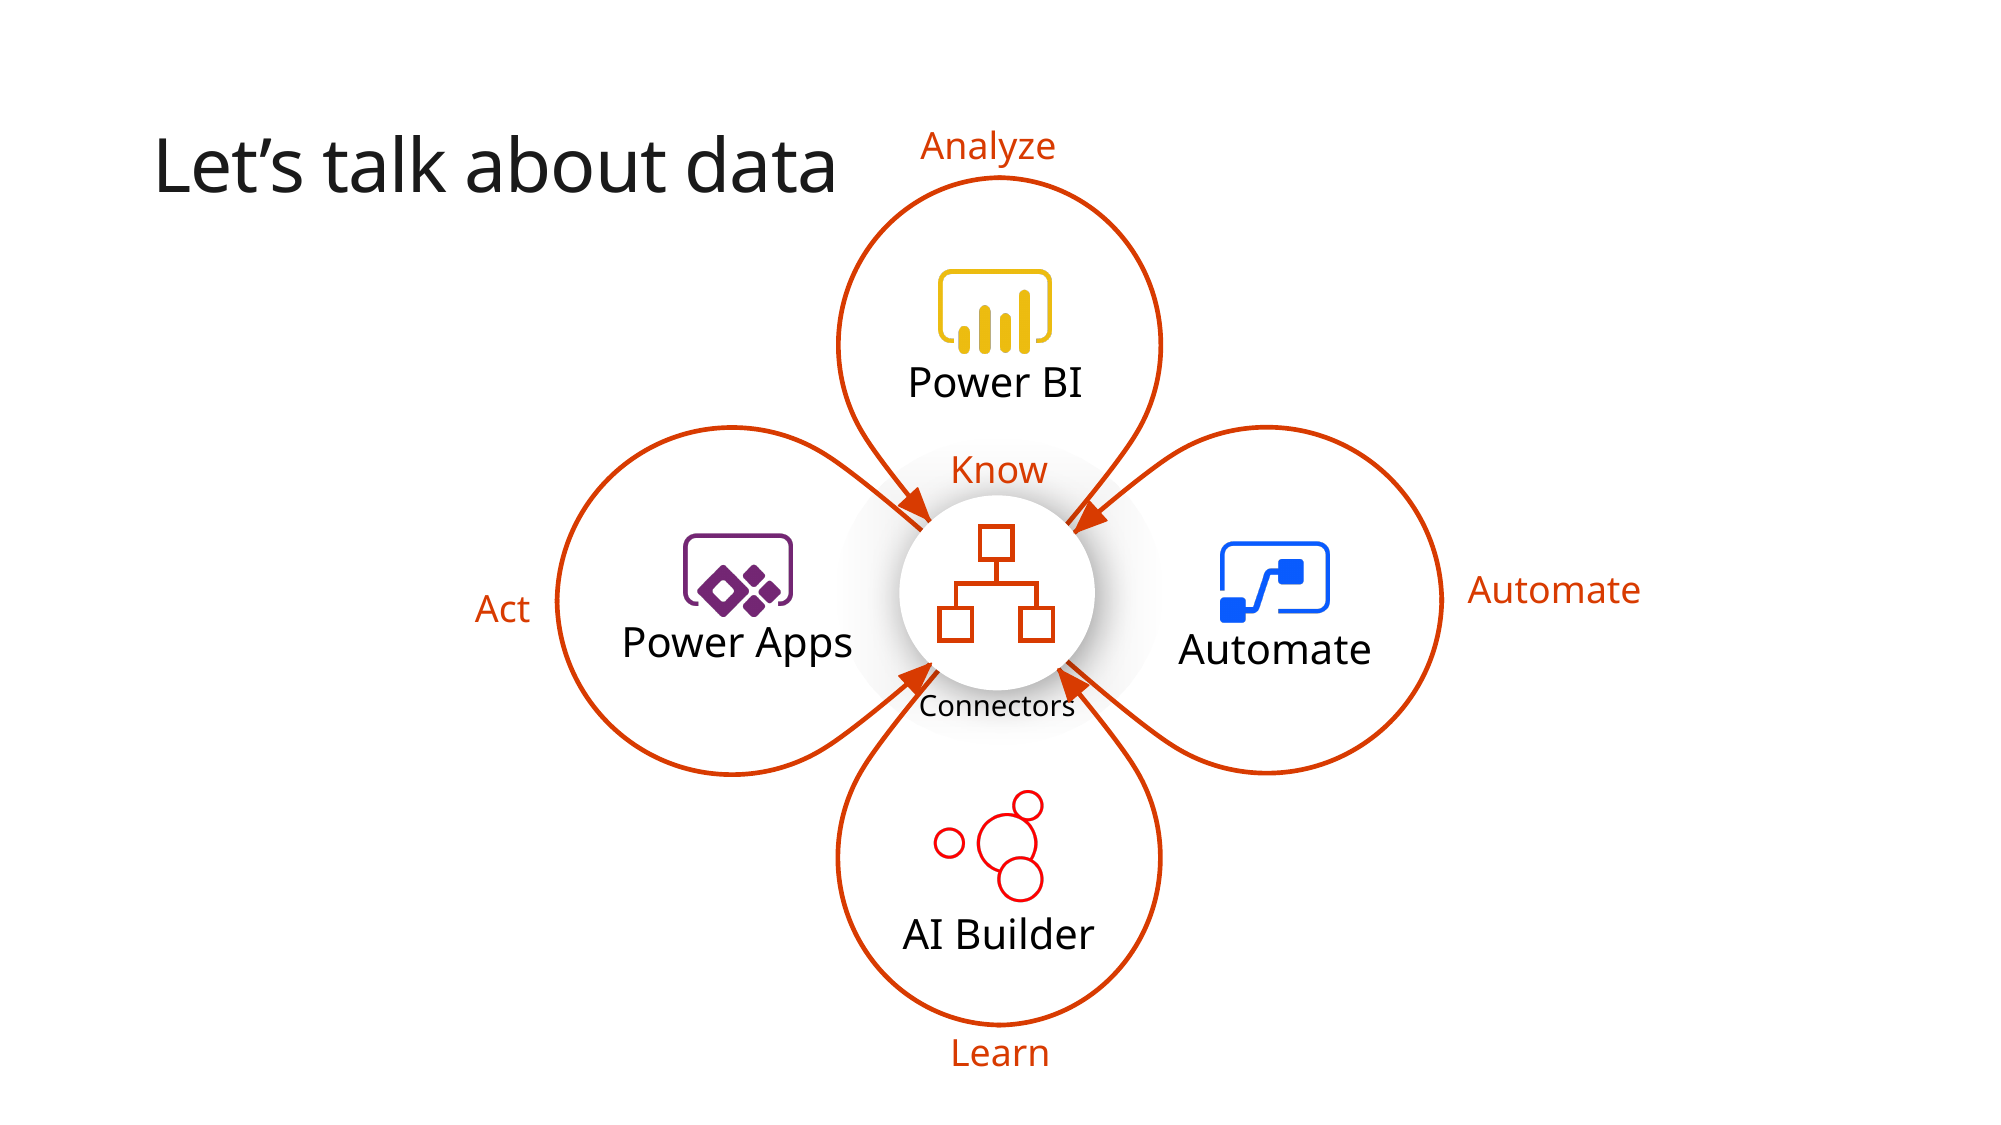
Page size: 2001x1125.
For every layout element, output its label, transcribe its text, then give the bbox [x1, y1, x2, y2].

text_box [1180, 541, 1371, 674]
title Let’s talk about data [137, 59, 1863, 278]
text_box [899, 495, 1095, 691]
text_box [905, 787, 1093, 959]
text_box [556, 177, 1442, 1026]
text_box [624, 533, 851, 667]
text_box Automate [1467, 566, 1642, 612]
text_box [911, 269, 1079, 407]
text_box Act [474, 585, 531, 631]
text_box Learn [950, 1028, 1051, 1074]
